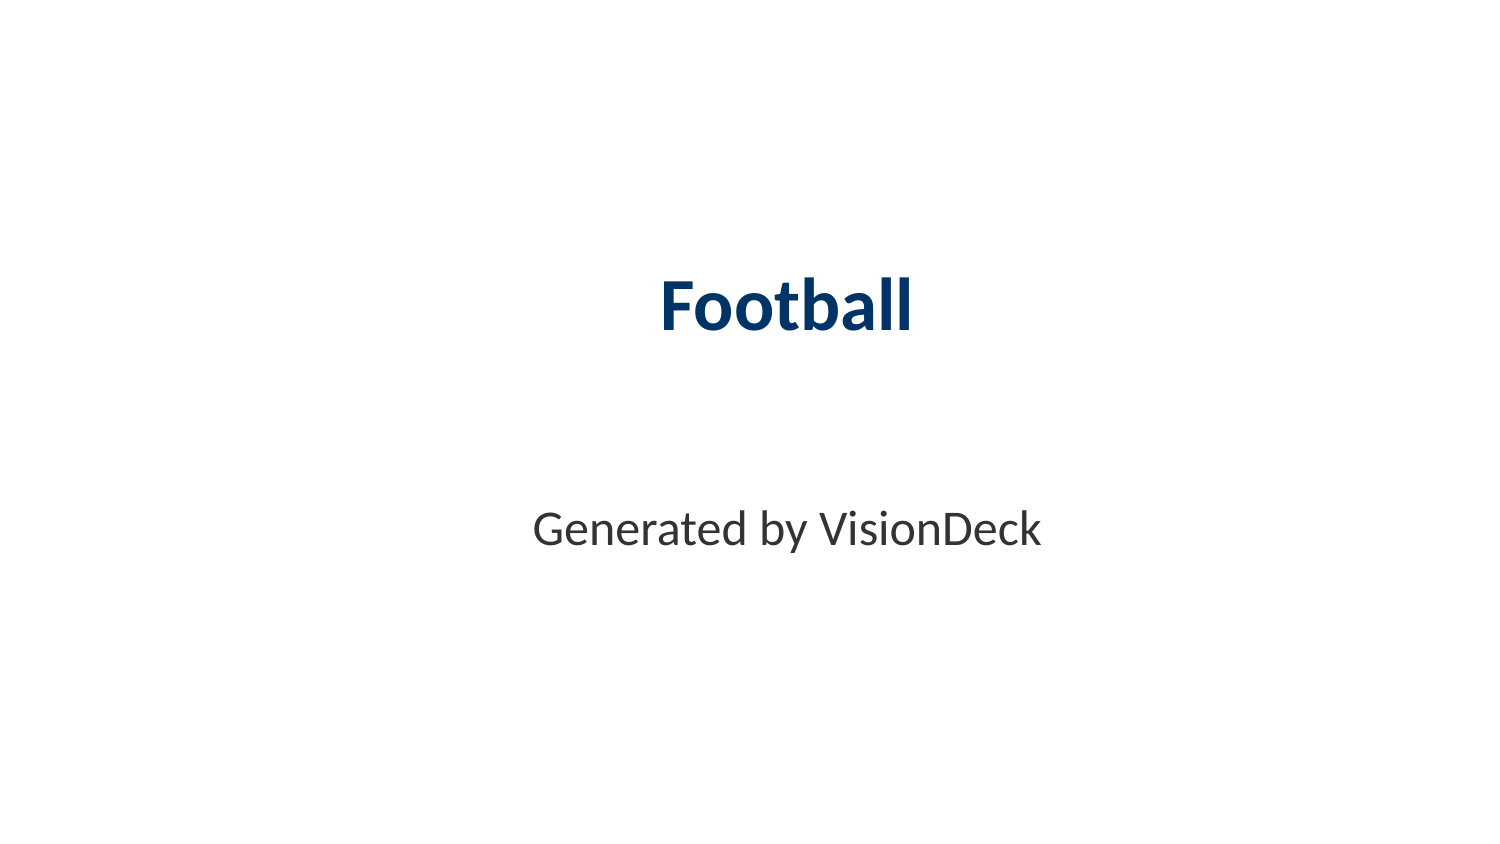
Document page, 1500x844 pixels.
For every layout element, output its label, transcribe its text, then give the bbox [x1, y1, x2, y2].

text_box Football [149, 149, 1425, 449]
text_box Generated by VisionDeck [149, 449, 1425, 600]
